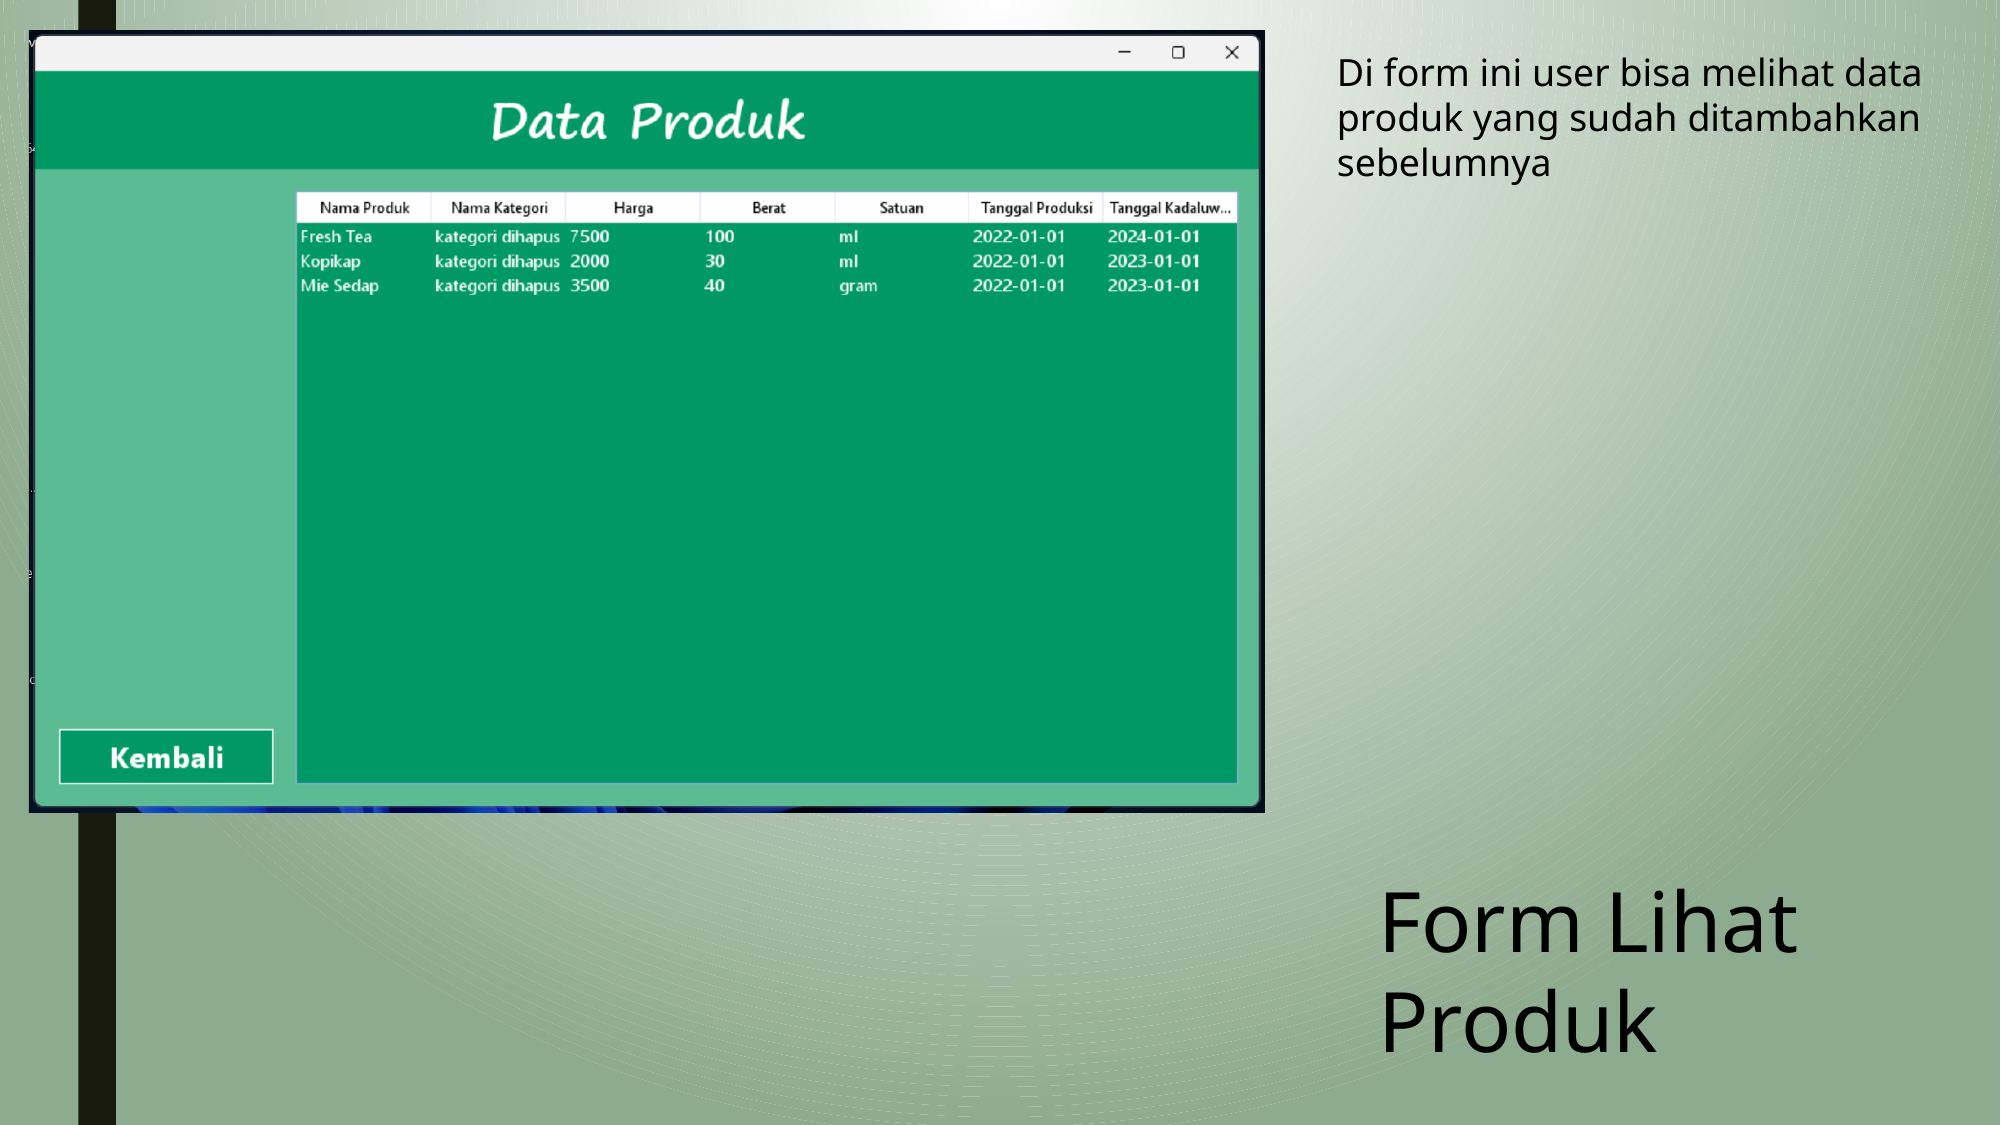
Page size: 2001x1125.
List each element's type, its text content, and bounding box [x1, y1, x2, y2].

text_box Di form ini user bisa melihat data produk yang sudah ditambahkan sebelumnya [1322, 41, 1941, 192]
text_box Form Lihat Produk [1363, 861, 1890, 1077]
picture [28, 30, 1265, 813]
